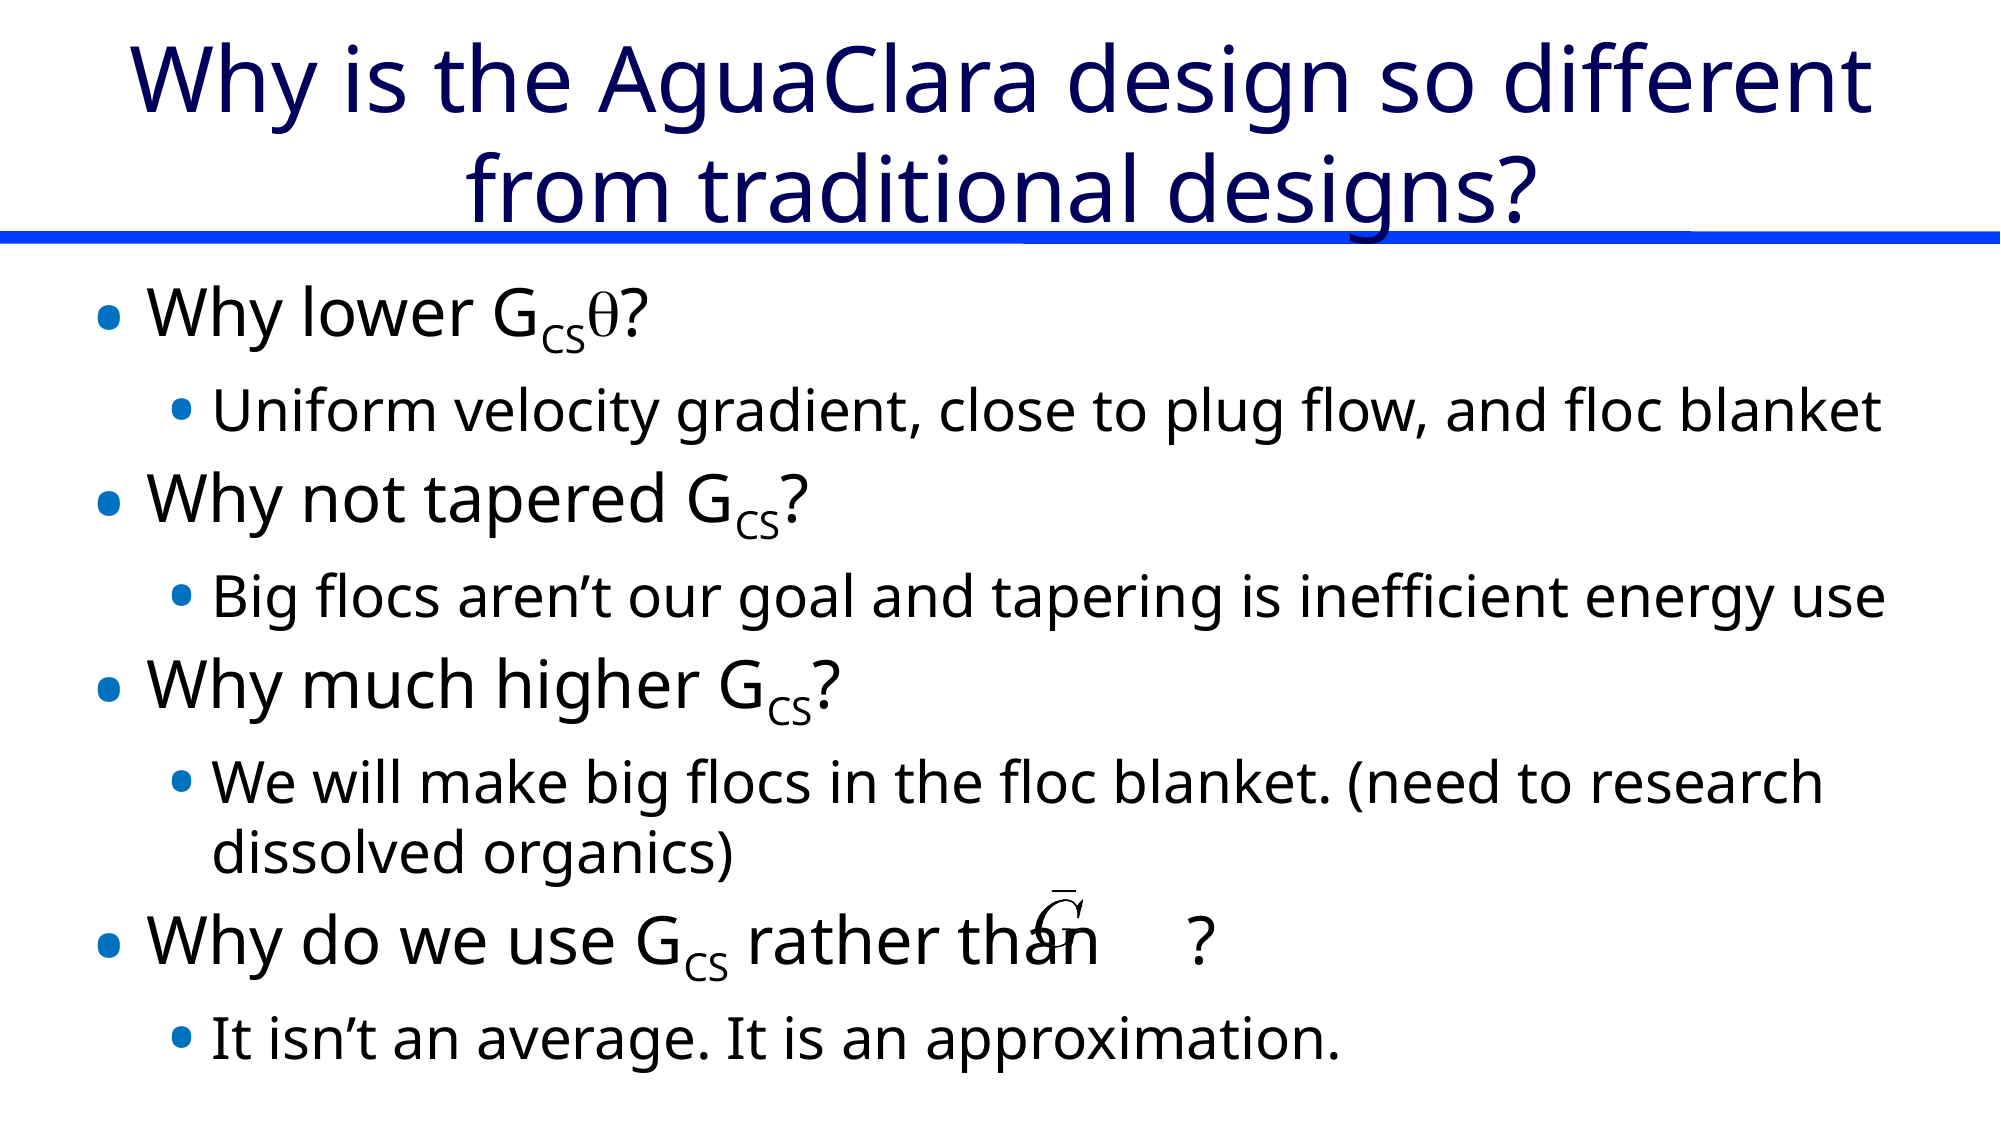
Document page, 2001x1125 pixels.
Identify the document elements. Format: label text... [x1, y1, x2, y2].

title Why is the AguaClara design so different from traditional designs? [75, 37, 1930, 225]
picture [1034, 890, 1083, 948]
list Why lower GCSq? Uniform velocity gradient, close to plug flow, and floc blanket Why not tapered GCS? Big flocs aren’t our goal and tapering is inefficient energy use Why much higher GCS? We will make big flocs in the floc blanket. (need to research dissolved organics) Why do we use GCS rather than ? It isn’t an average. It is an approximation. [74, 262, 1930, 1006]
